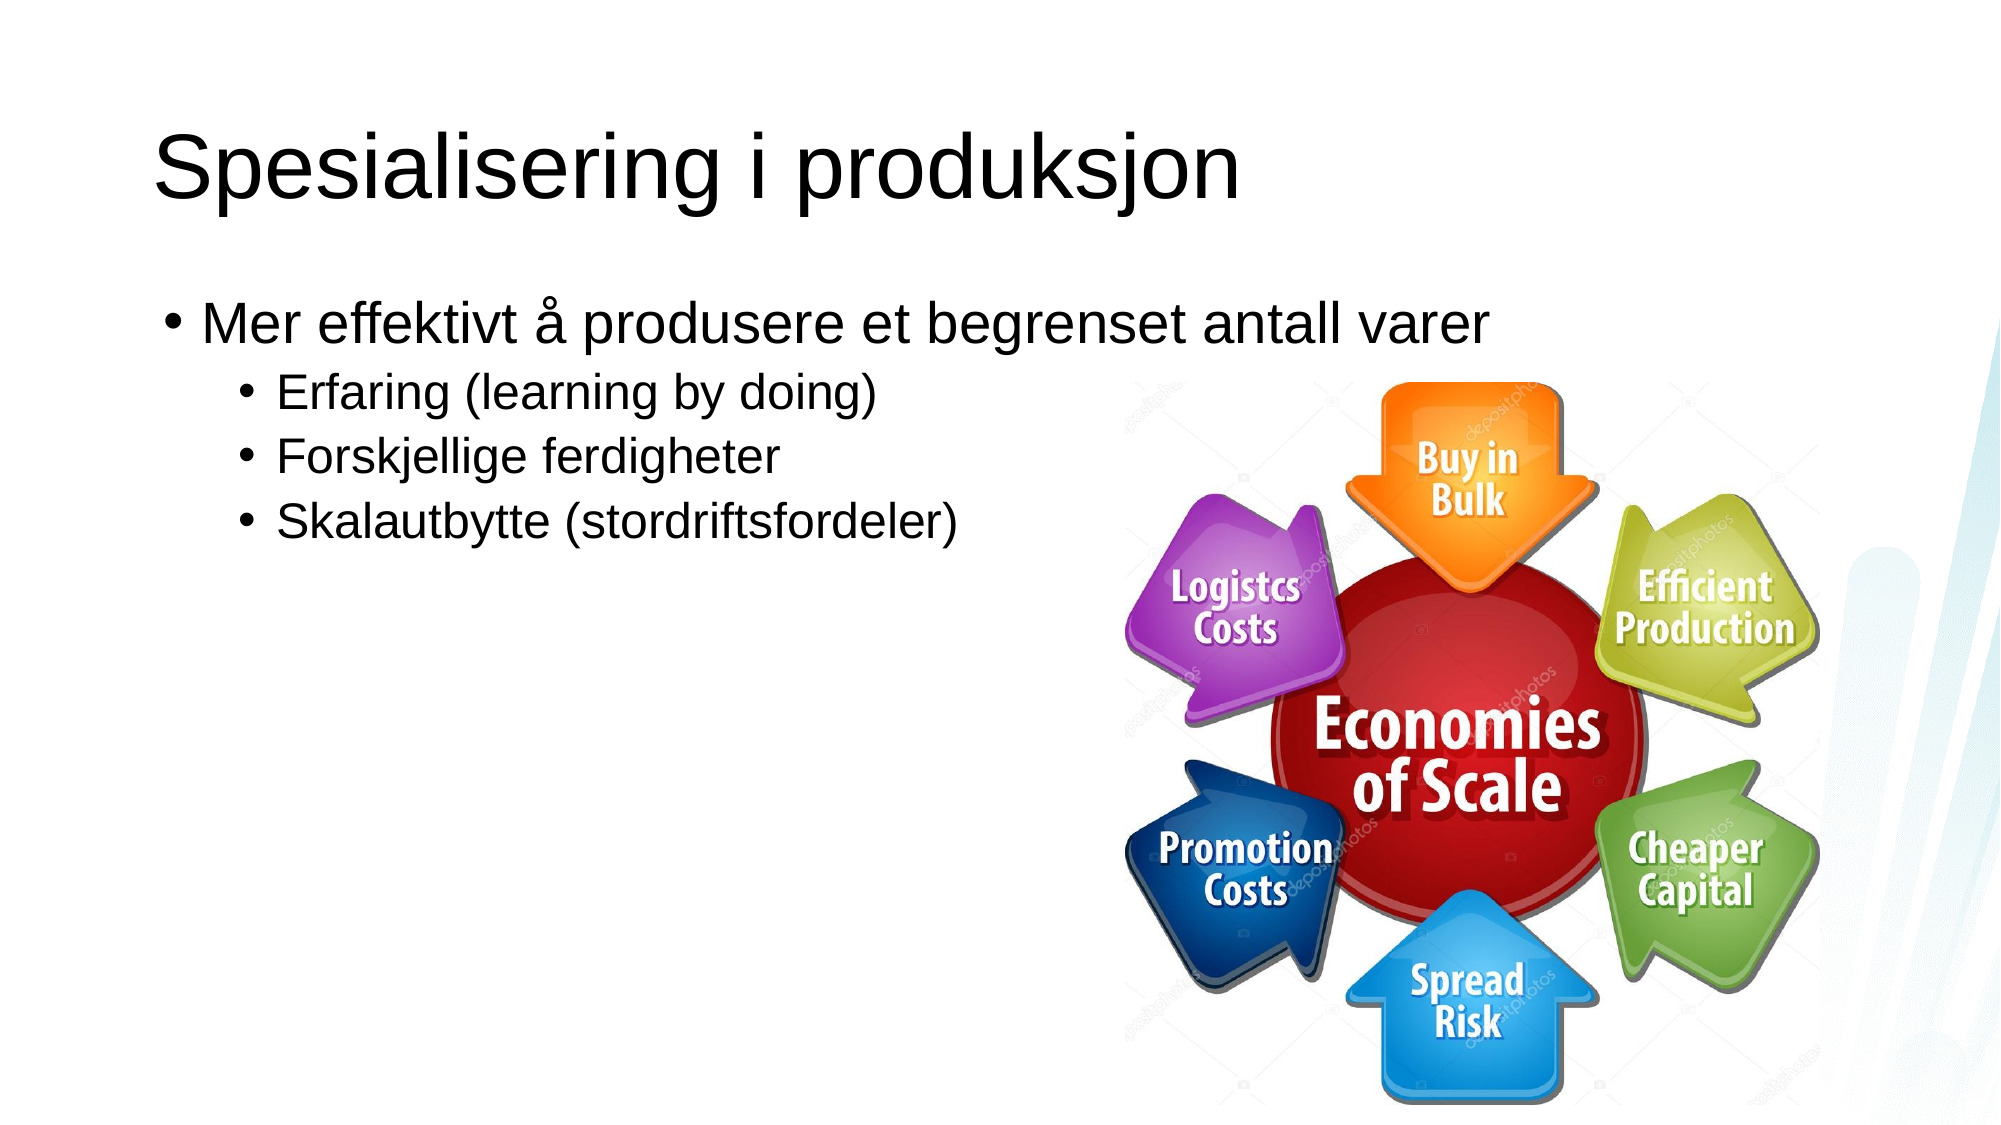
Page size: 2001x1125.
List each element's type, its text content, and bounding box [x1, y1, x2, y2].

title Spesialisering i produksjon [137, 59, 1863, 278]
picture [0, 0, 2000, 1125]
list Mer effektivt å produsere et begrenset antall varer Erfaring (learning by doing) Forskjellige ferdigheter Skalautbytte (stordriftsfordeler) [148, 285, 1874, 1000]
